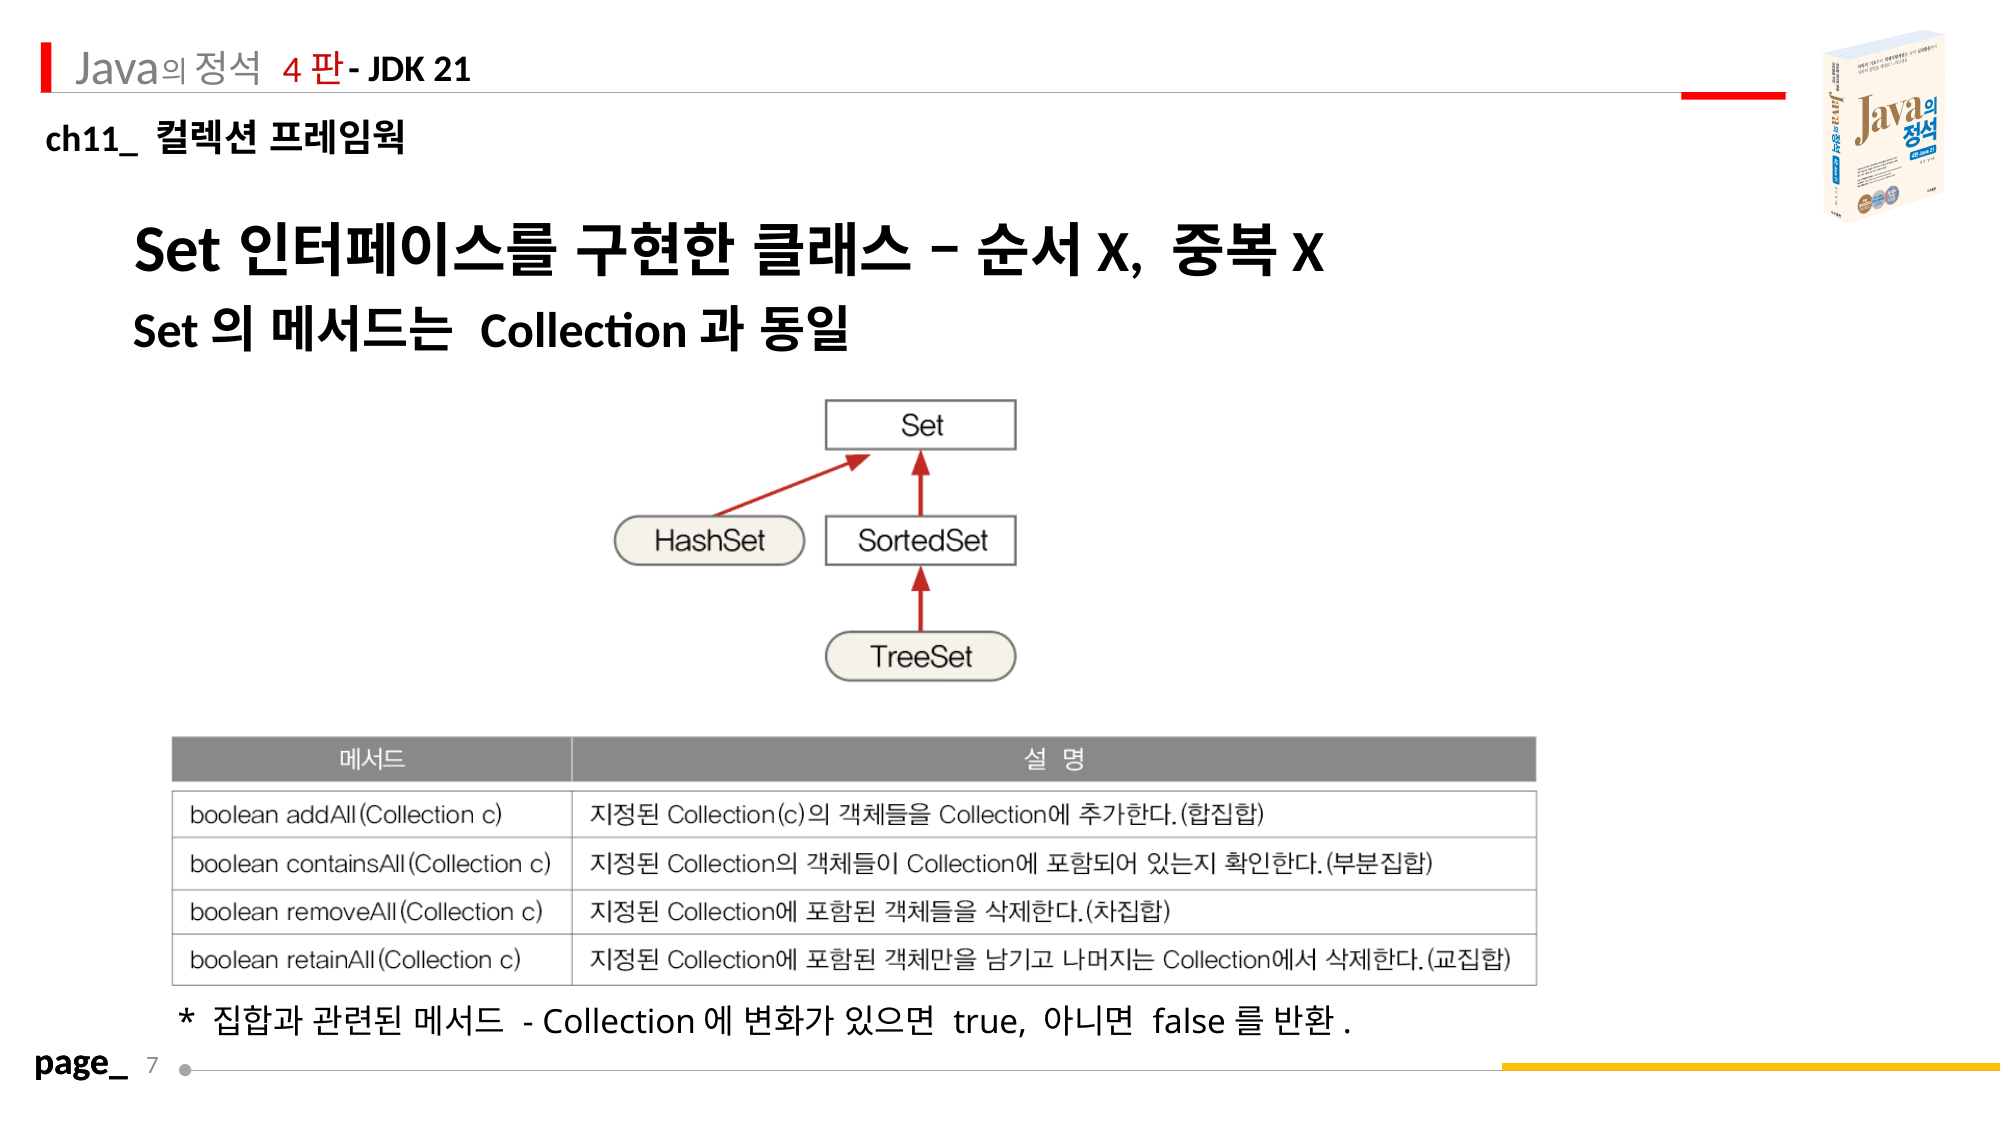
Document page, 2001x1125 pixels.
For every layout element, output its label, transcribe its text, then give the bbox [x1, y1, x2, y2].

picture [595, 373, 1048, 699]
picture [1819, 26, 1950, 228]
text_box * 집합과 관련된 메서드 - Collection에 변화가 있으면 true, 아니면 false를 반환. [162, 992, 1697, 1048]
text_box page_ [19, 1030, 145, 1090]
slide_number 7 [106, 1033, 174, 1094]
text_box Set인터페이스를 구현한 클래스 – 순서X, 중복X [119, 197, 1841, 292]
picture [168, 730, 1543, 991]
text_box Set의 메서드는 Collection과 동일 [118, 290, 1728, 365]
